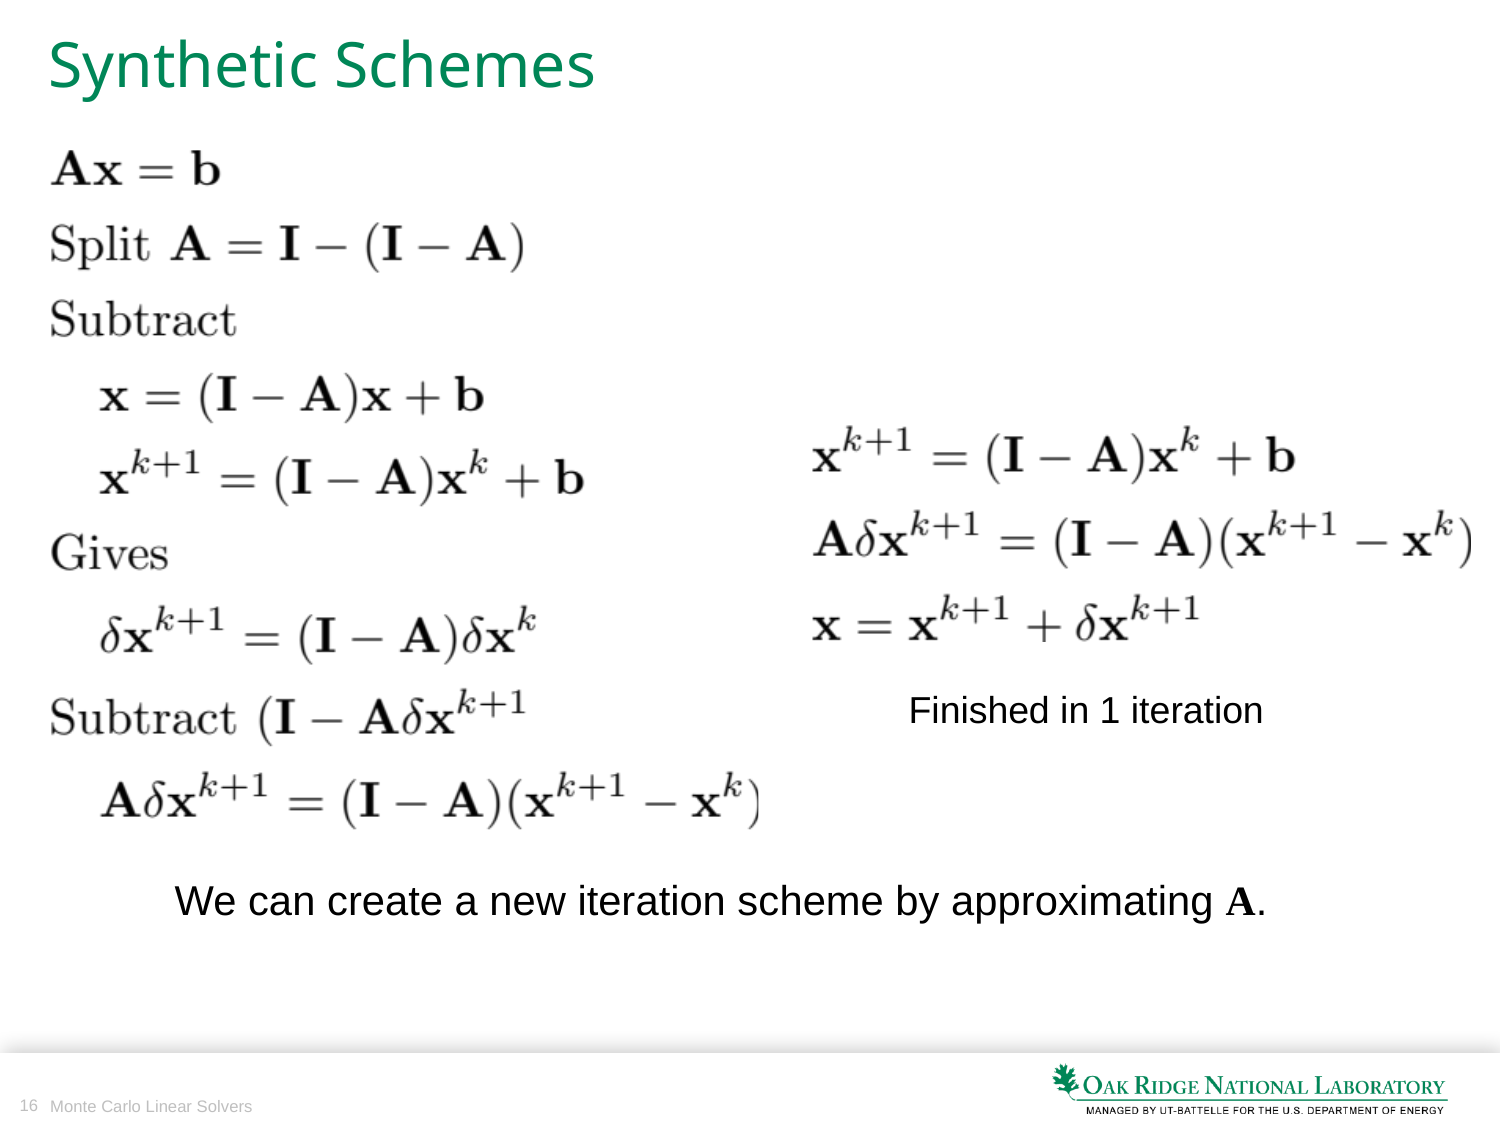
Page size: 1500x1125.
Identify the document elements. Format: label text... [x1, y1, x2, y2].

picture [1052, 1063, 1448, 1114]
text_box We can create a new iteration scheme by approximating A. [159, 866, 1341, 932]
title Synthetic Schemes [33, 29, 1384, 109]
picture [49, 149, 759, 830]
text_box Finished in 1 iteration [893, 679, 1332, 739]
picture [812, 424, 1471, 642]
